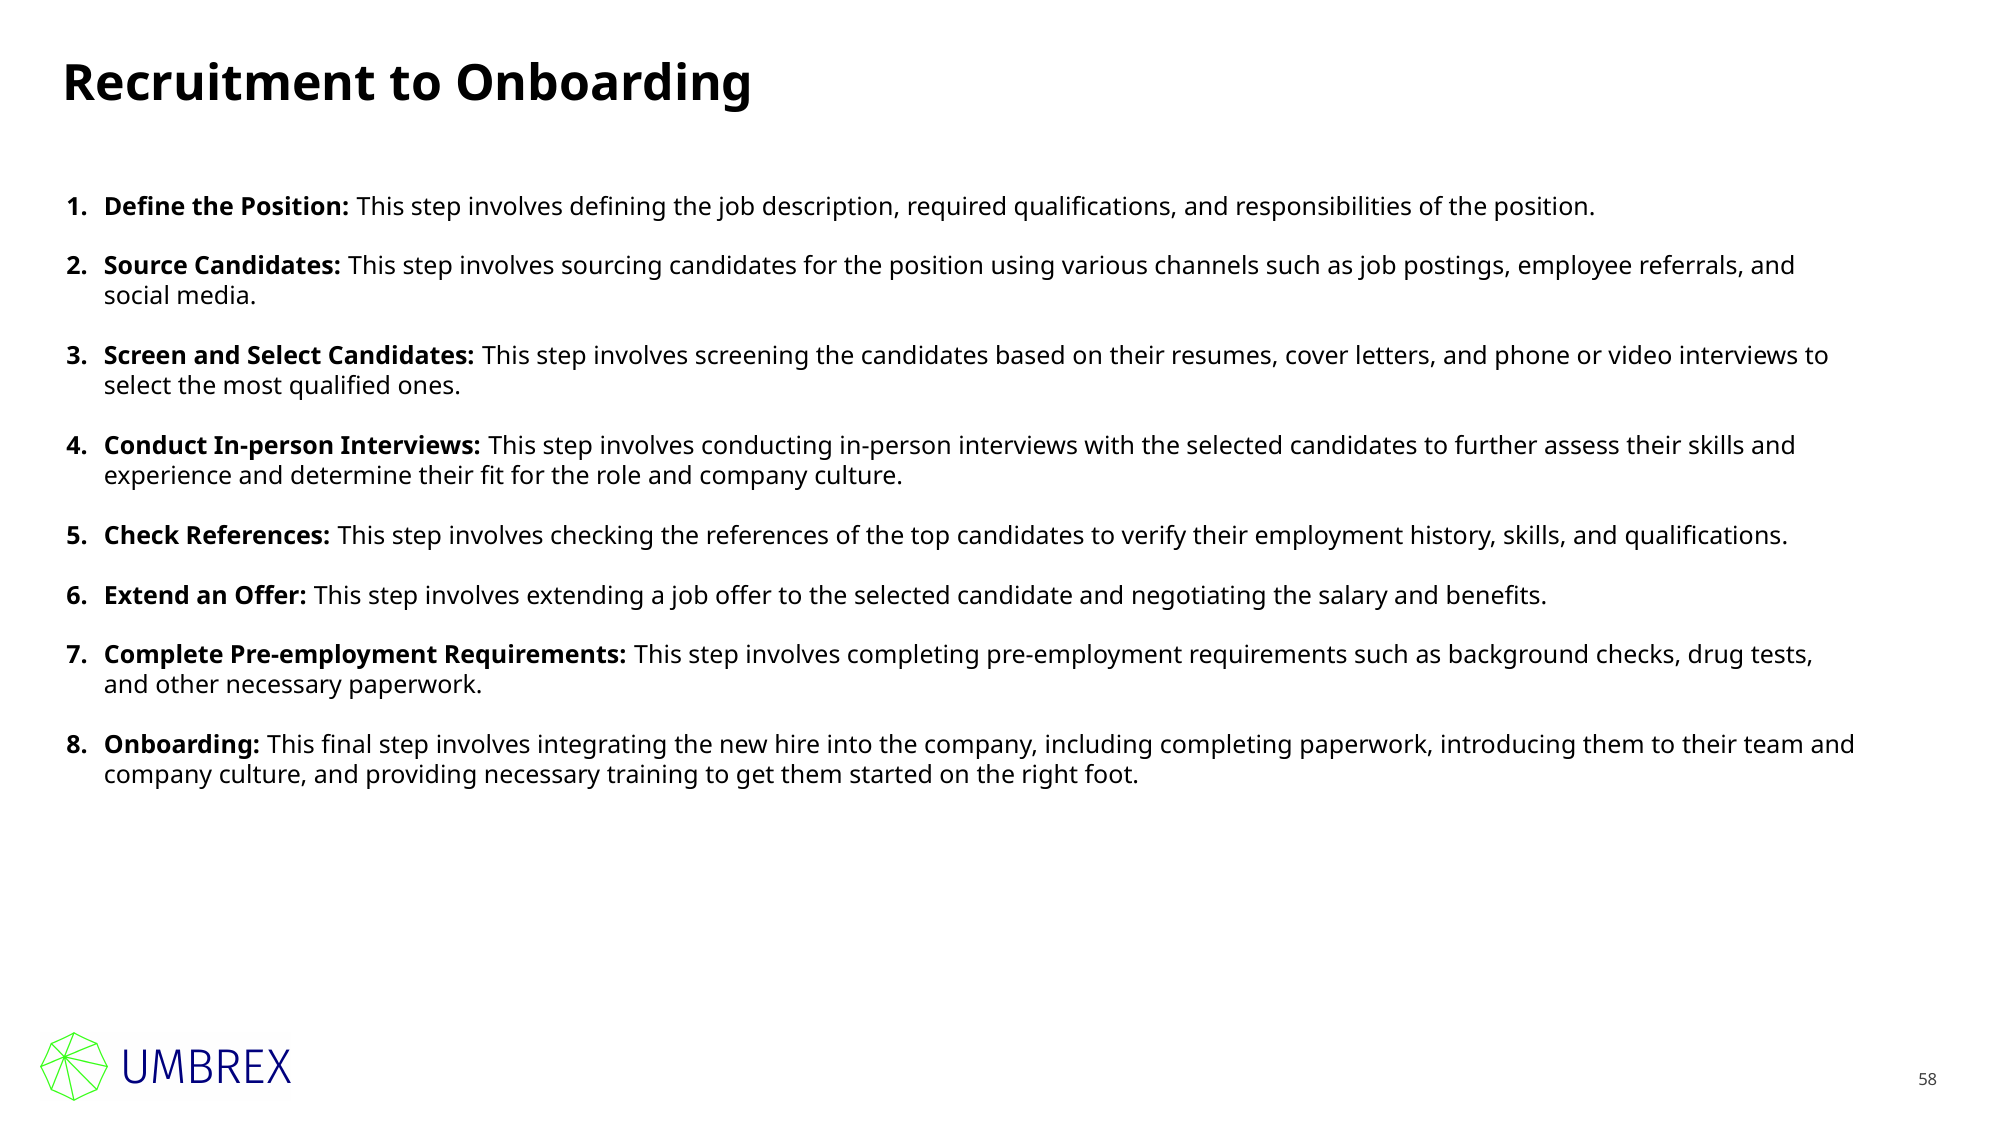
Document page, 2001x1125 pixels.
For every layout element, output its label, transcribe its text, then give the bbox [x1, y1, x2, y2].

text_box Define the Position: This step involves defining the job description, required qualifications, and responsibilities of the position. Source Candidates: This step involves sourcing candidates for the position using various channels such as job postings, employee referrals, and social media. Screen and Select Candidates: This step involves screening the candidates based on their resumes, cover letters, and phone or video interviews to select the most qualified ones. Conduct In-person Interviews: This step involves conducting in-person interviews with the selected candidates to further assess their skills and experience and determine their fit for the role and company culture. Check References: This step involves checking the references of the top candidates to verify their employment history, skills, and qualifications. Extend an Offer: This step involves extending a job offer to the selected candidate and negotiating the salary and benefits. Complete Pre-employment Requirements: This step involves completing pre-employment requirements such as background checks, drug tests, and other necessary paperwork. Onboarding: This final step involves integrating the new hire into the company, including completing paperwork, introducing them to their team and company culture, and providing necessary training to get them started on the right foot. [37, 184, 1866, 889]
title Recruitment to Onboarding [63, 62, 1937, 143]
picture [40, 1032, 291, 1101]
